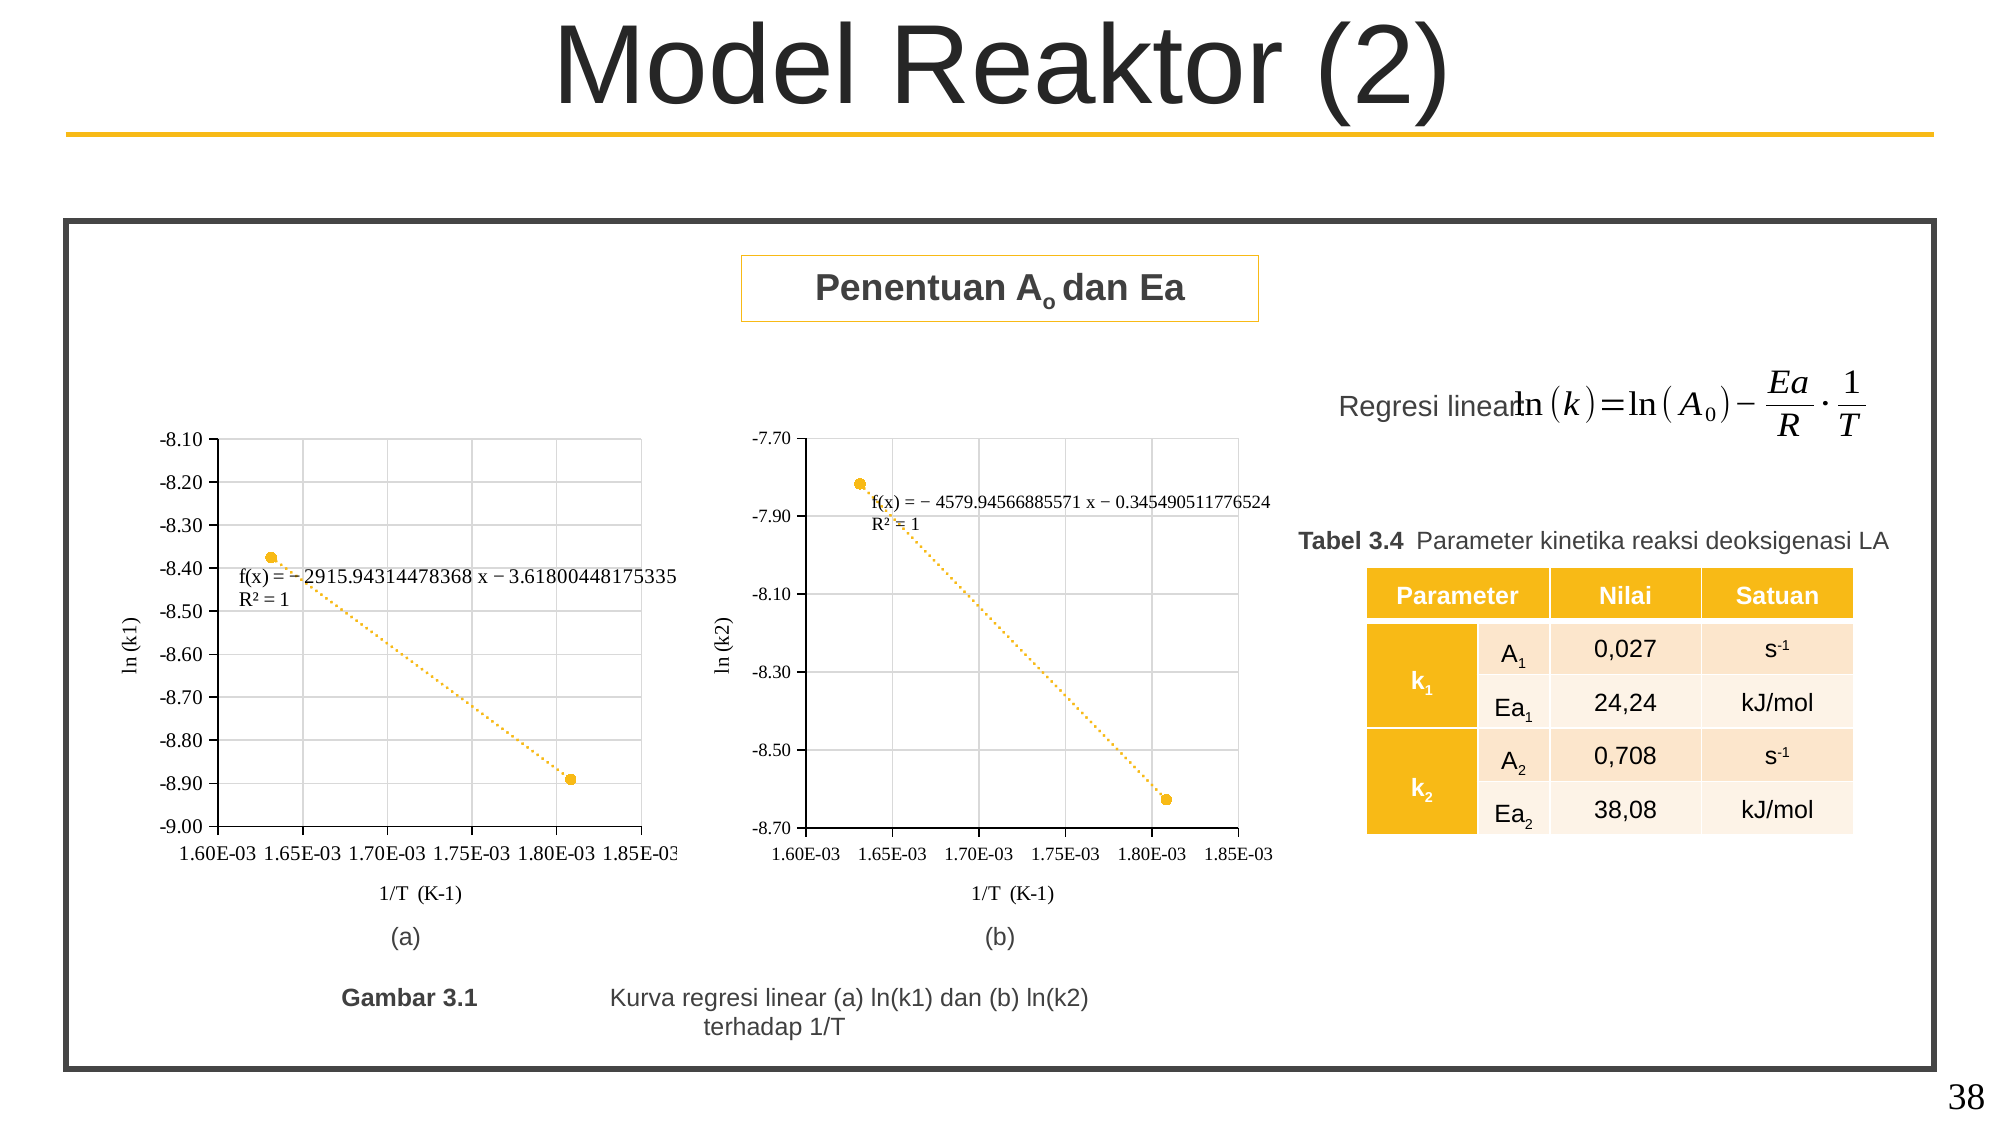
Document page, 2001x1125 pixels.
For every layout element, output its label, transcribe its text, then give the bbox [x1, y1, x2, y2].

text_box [1323, 363, 1868, 446]
text_box [65, 220, 1935, 1070]
chart [84, 417, 1285, 936]
table_cell kJ/mol [1702, 782, 1853, 834]
text_box (b) [957, 936, 1043, 959]
table_cell 0,027 [1551, 624, 1701, 674]
table_cell k1 [1367, 624, 1477, 727]
table_cell Ea1 [1479, 675, 1549, 727]
table_cell 24,24 [1551, 675, 1701, 727]
table_cell k2 [1367, 729, 1477, 834]
table_cell 0,708 [1551, 729, 1701, 781]
text_box Tabel 3.4 Parameter kinetika reaksi deoksigenasi LA [1285, 517, 1947, 562]
table_header Parameter [1367, 568, 1549, 618]
table_cell s-1 [1702, 624, 1853, 674]
table_header Satuan [1702, 568, 1853, 618]
table_cell A1 [1479, 624, 1549, 674]
text_box Gambar 3.1 Kurva regresi linear (a) ln(k1) dan (b) ln(k2) terhadap 1/T [306, 973, 1126, 1049]
list Model Reaktor (2) [53, 8, 1952, 127]
text_box Penentuan Ao dan Ea [741, 255, 1259, 322]
text_box (a) [363, 936, 448, 959]
table_cell 38,08 [1551, 782, 1701, 834]
table_cell s-1 [1702, 729, 1853, 781]
table_cell Ea2 [1479, 782, 1549, 834]
table_cell kJ/mol [1702, 675, 1853, 727]
table_header Nilai [1551, 568, 1701, 618]
table_cell A2 [1479, 729, 1549, 781]
